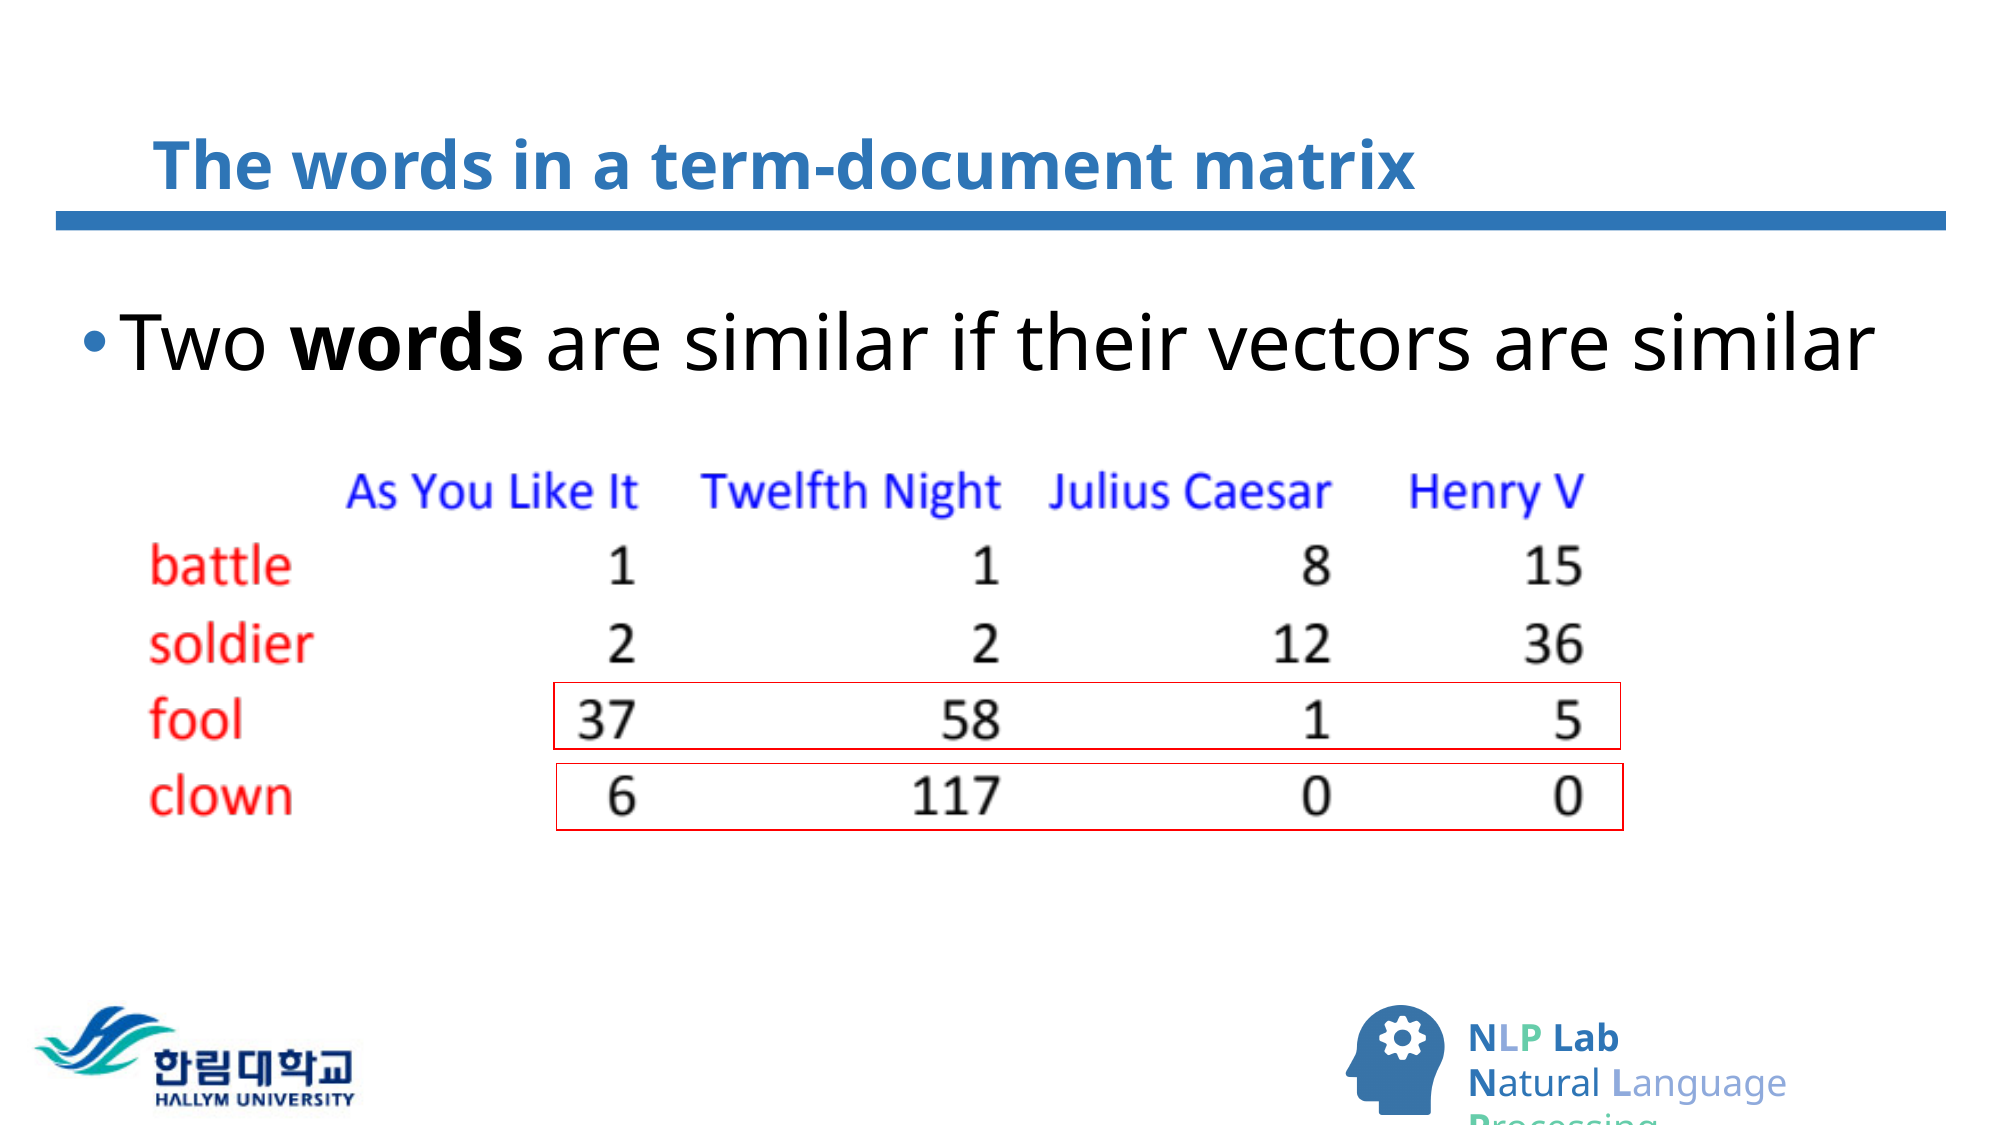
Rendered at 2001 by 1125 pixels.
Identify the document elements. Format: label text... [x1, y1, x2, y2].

text_box Two words are similar if their vectors are similar [66, 295, 1934, 1025]
picture [27, 1000, 370, 1120]
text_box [137, 449, 1595, 831]
title The words in a term-document matrix [137, 59, 1863, 212]
text_box [1595, 682, 1621, 750]
text_box [1595, 763, 1624, 830]
